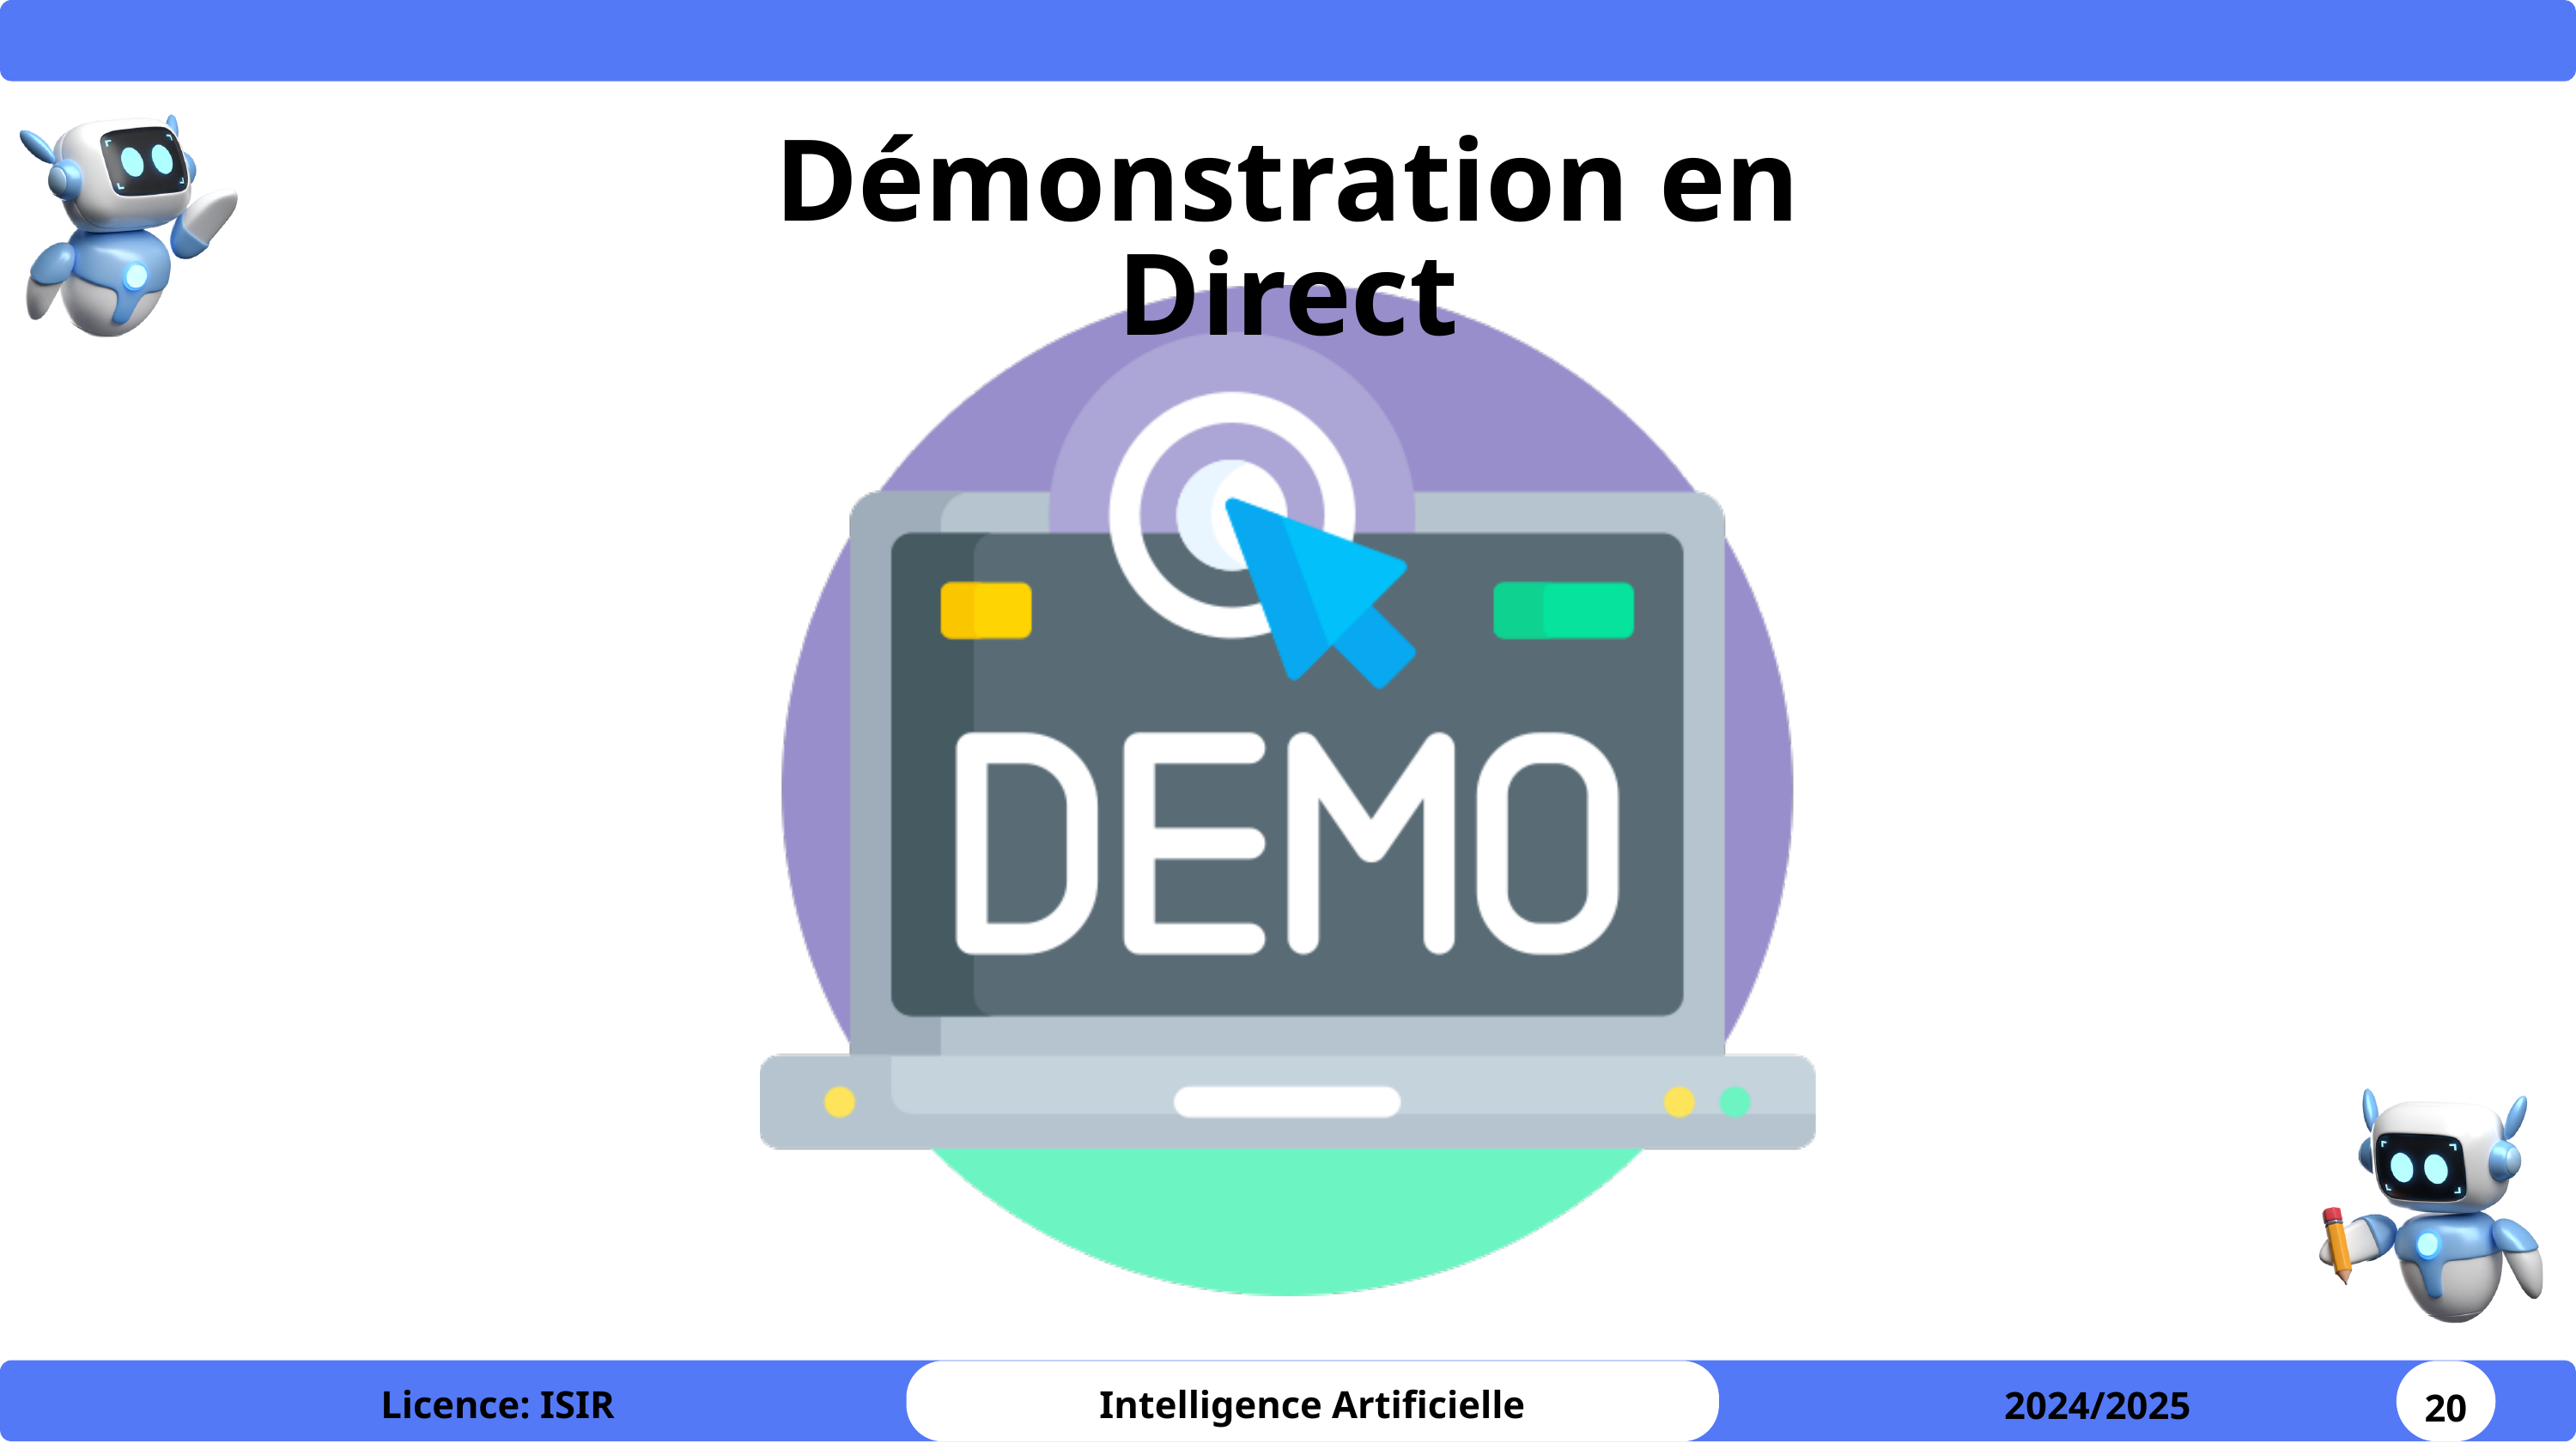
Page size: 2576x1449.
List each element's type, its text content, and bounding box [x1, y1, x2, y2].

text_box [0, 1360, 2576, 1442]
text_box [760, 358, 1816, 1296]
text_box Démonstration en Direct [655, 129, 1921, 358]
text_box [0, 0, 2576, 82]
text_box [19, 114, 238, 338]
text_box [2318, 1088, 2543, 1324]
